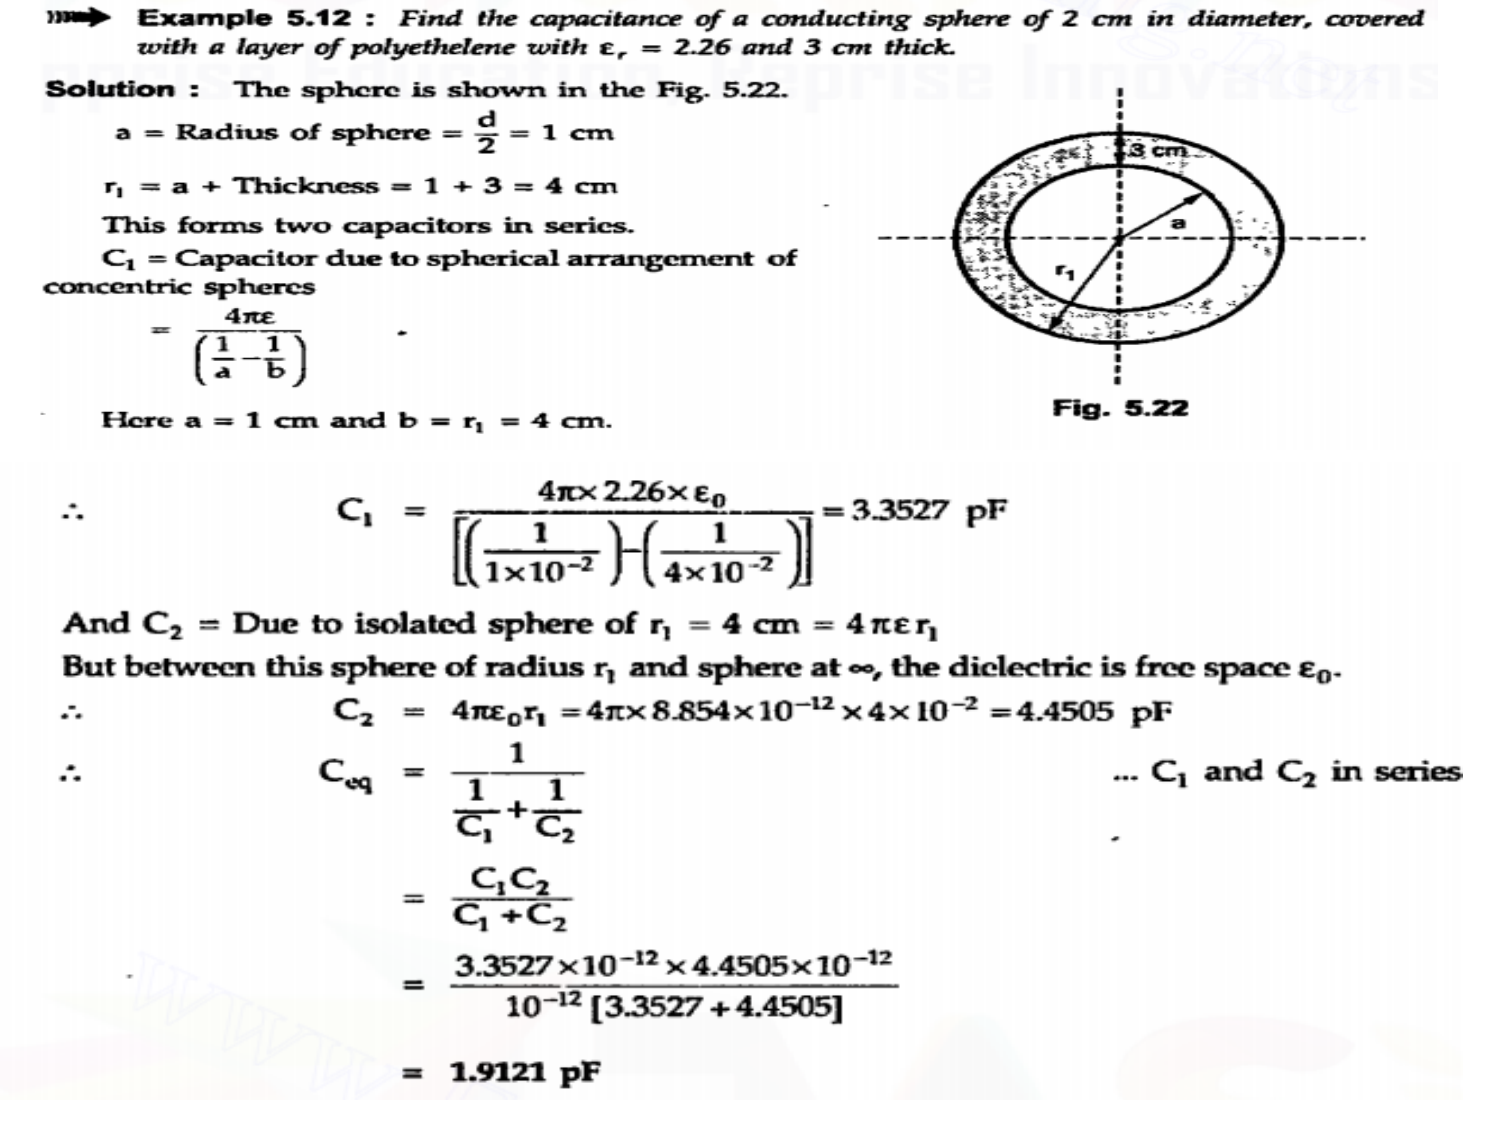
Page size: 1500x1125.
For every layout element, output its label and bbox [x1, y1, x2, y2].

list [37, 0, 1438, 451]
picture [0, 462, 1463, 1101]
